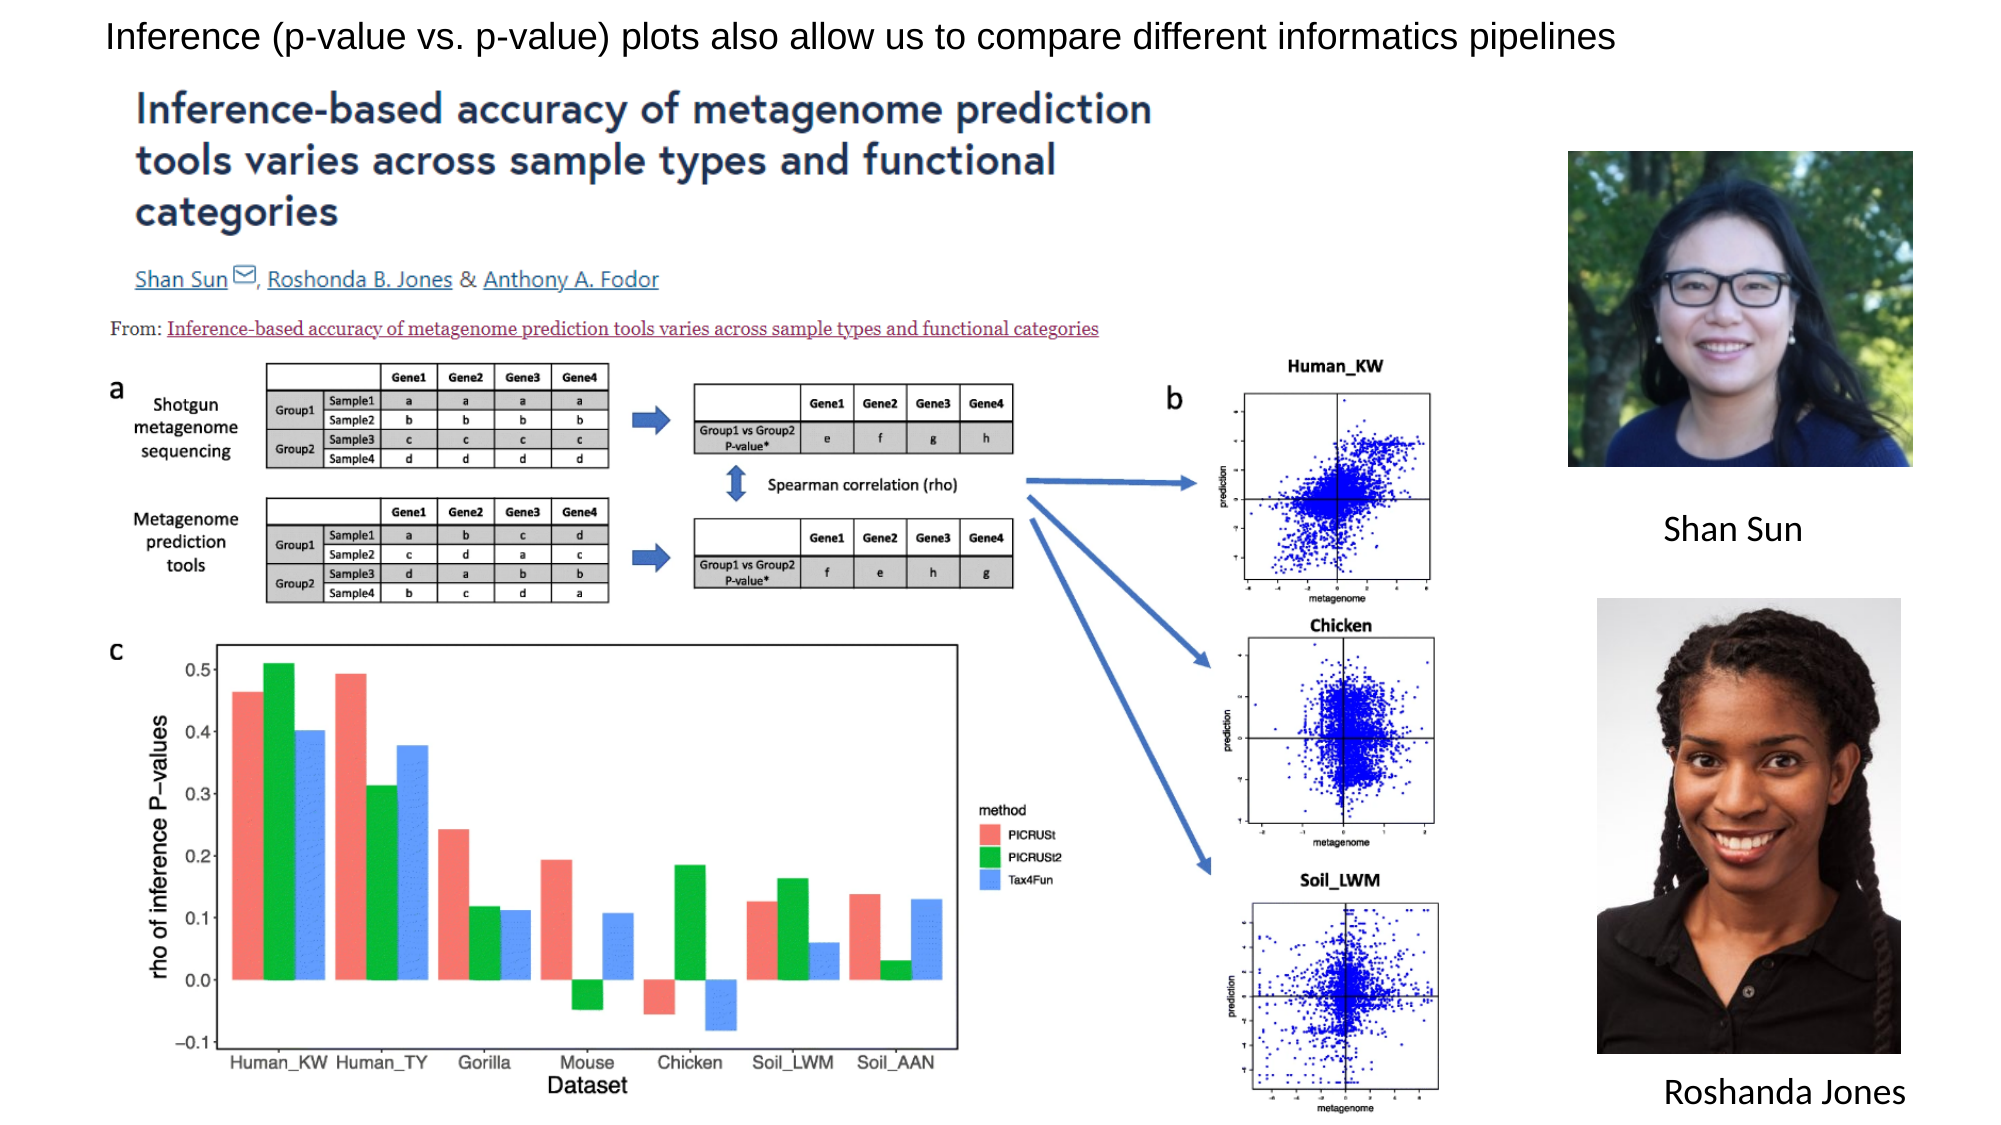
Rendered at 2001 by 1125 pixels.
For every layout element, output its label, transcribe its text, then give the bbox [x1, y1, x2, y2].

text_box Roshanda Jones [1649, 1059, 1922, 1120]
picture [87, 78, 1506, 1122]
text_box Inference (p-value vs. p-value) plots also allow us to compare different informatics pipelines [90, 4, 1632, 65]
text_box Shan Sun [1648, 496, 1819, 557]
picture [1597, 598, 1901, 1054]
picture [1568, 151, 1913, 467]
